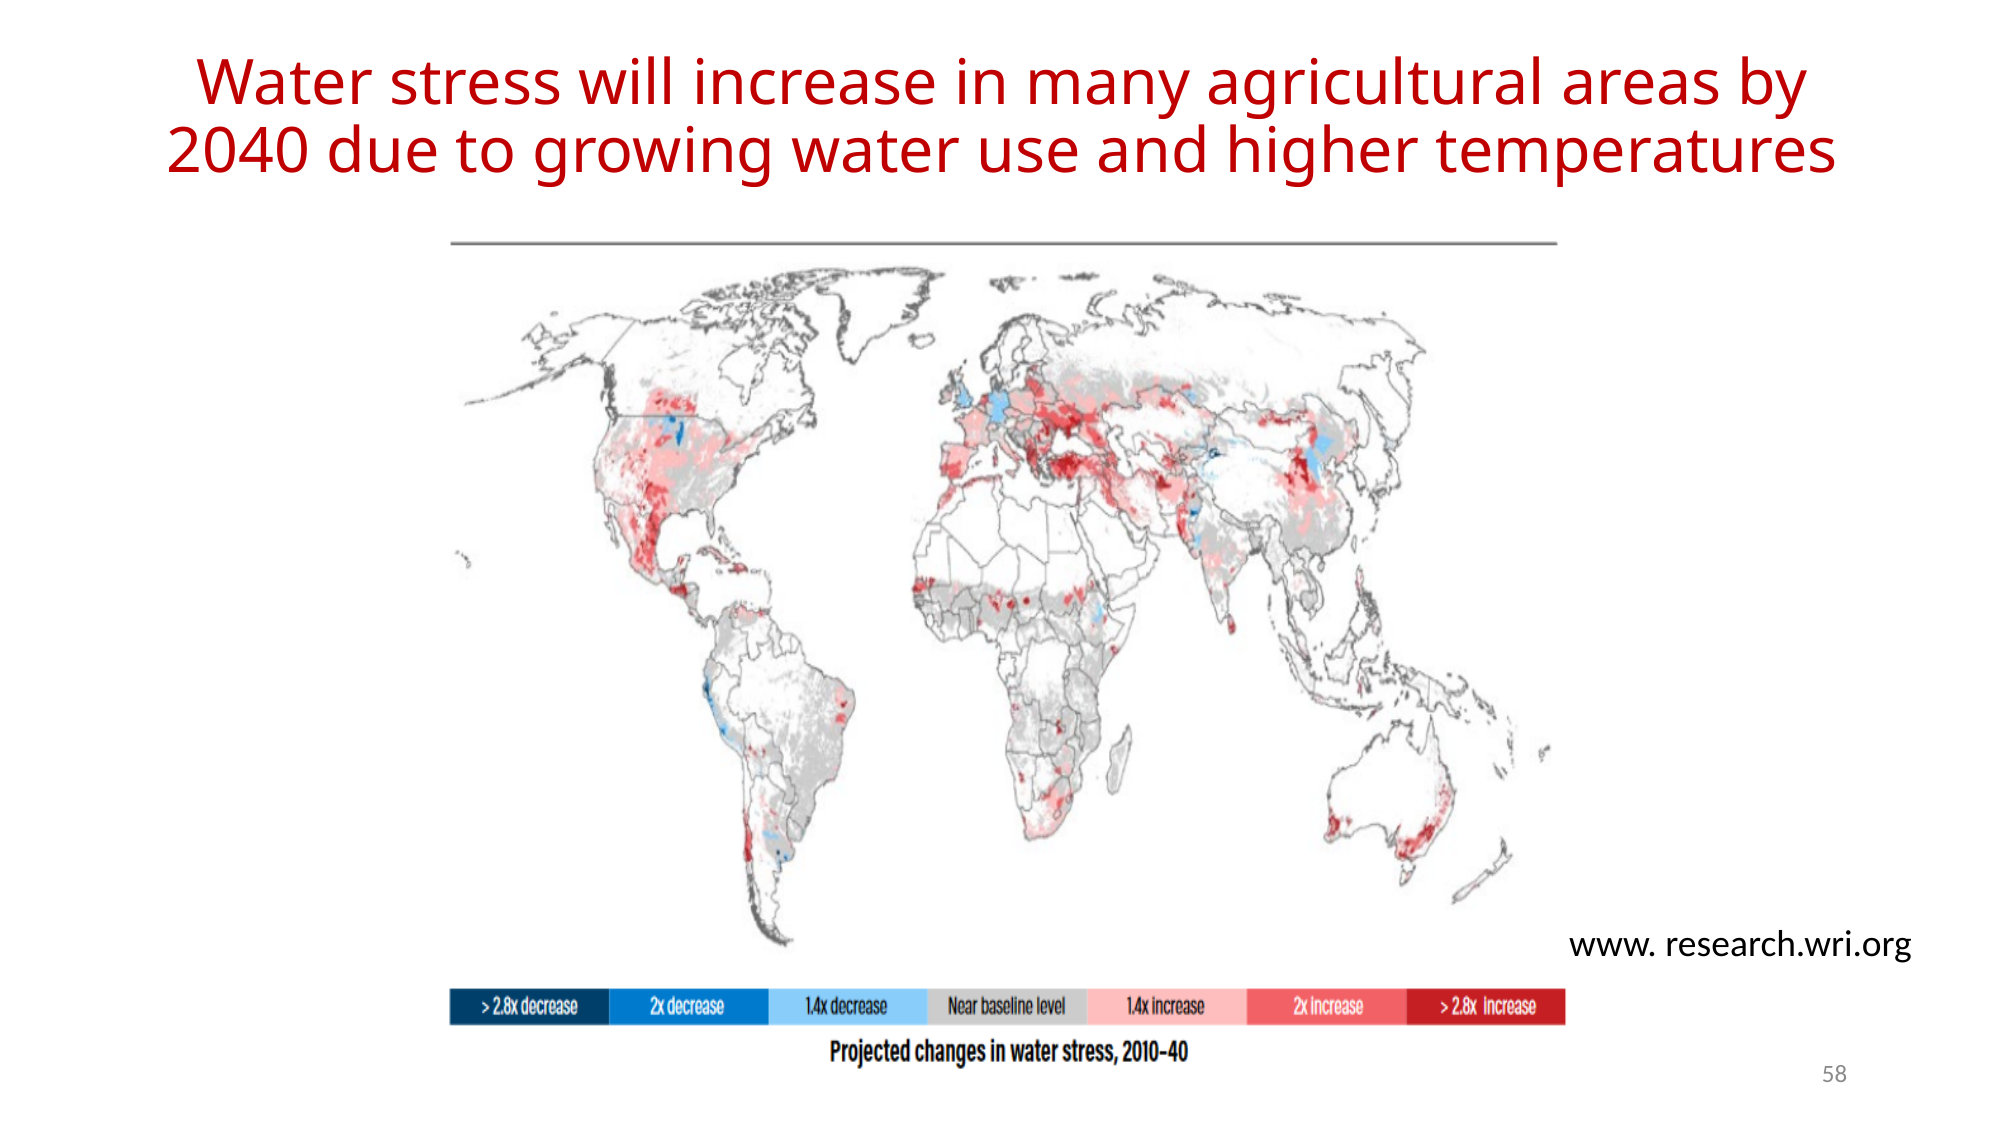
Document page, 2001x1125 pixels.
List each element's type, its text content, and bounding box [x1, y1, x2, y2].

slide_number 58 [1412, 1042, 1863, 1103]
text_box www. research.wri.org [1620, 911, 1928, 971]
title Water stress will increase in many agricultural areas by 2040 due to growing water use and higher temperatures [140, 9, 1866, 228]
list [432, 235, 1620, 1084]
